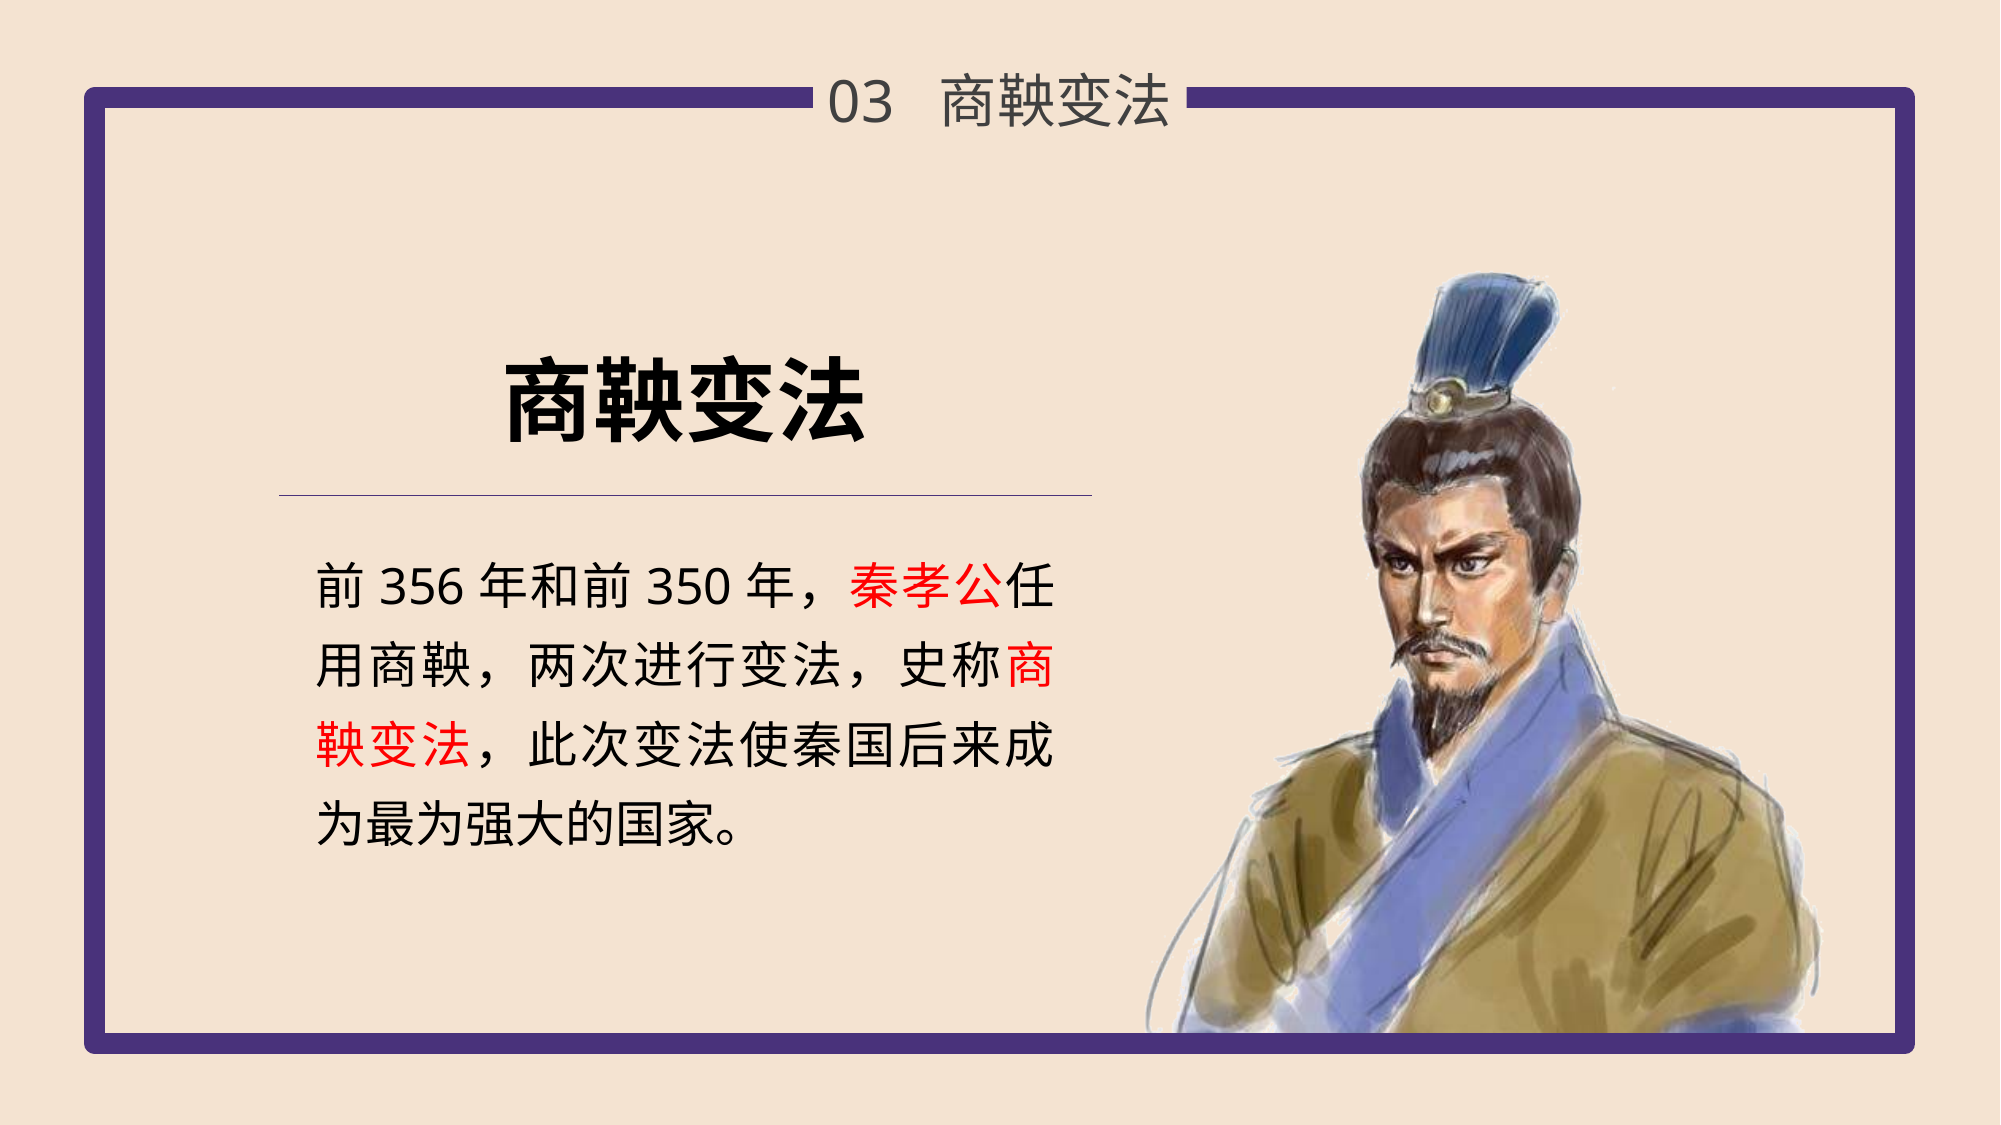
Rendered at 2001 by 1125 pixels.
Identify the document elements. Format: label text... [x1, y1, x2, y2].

text_box 前356年和前350年，秦孝公任用商鞅，两次进行变法，史称商鞅变法，此次变法使秦国后来成为最为强大的国家。 [301, 528, 1070, 860]
text_box 商鞅变法 [486, 335, 884, 461]
text_box [94, 97, 1906, 1045]
picture [1112, 249, 1827, 1044]
text_box 03 商鞅变法 [813, 57, 1187, 142]
